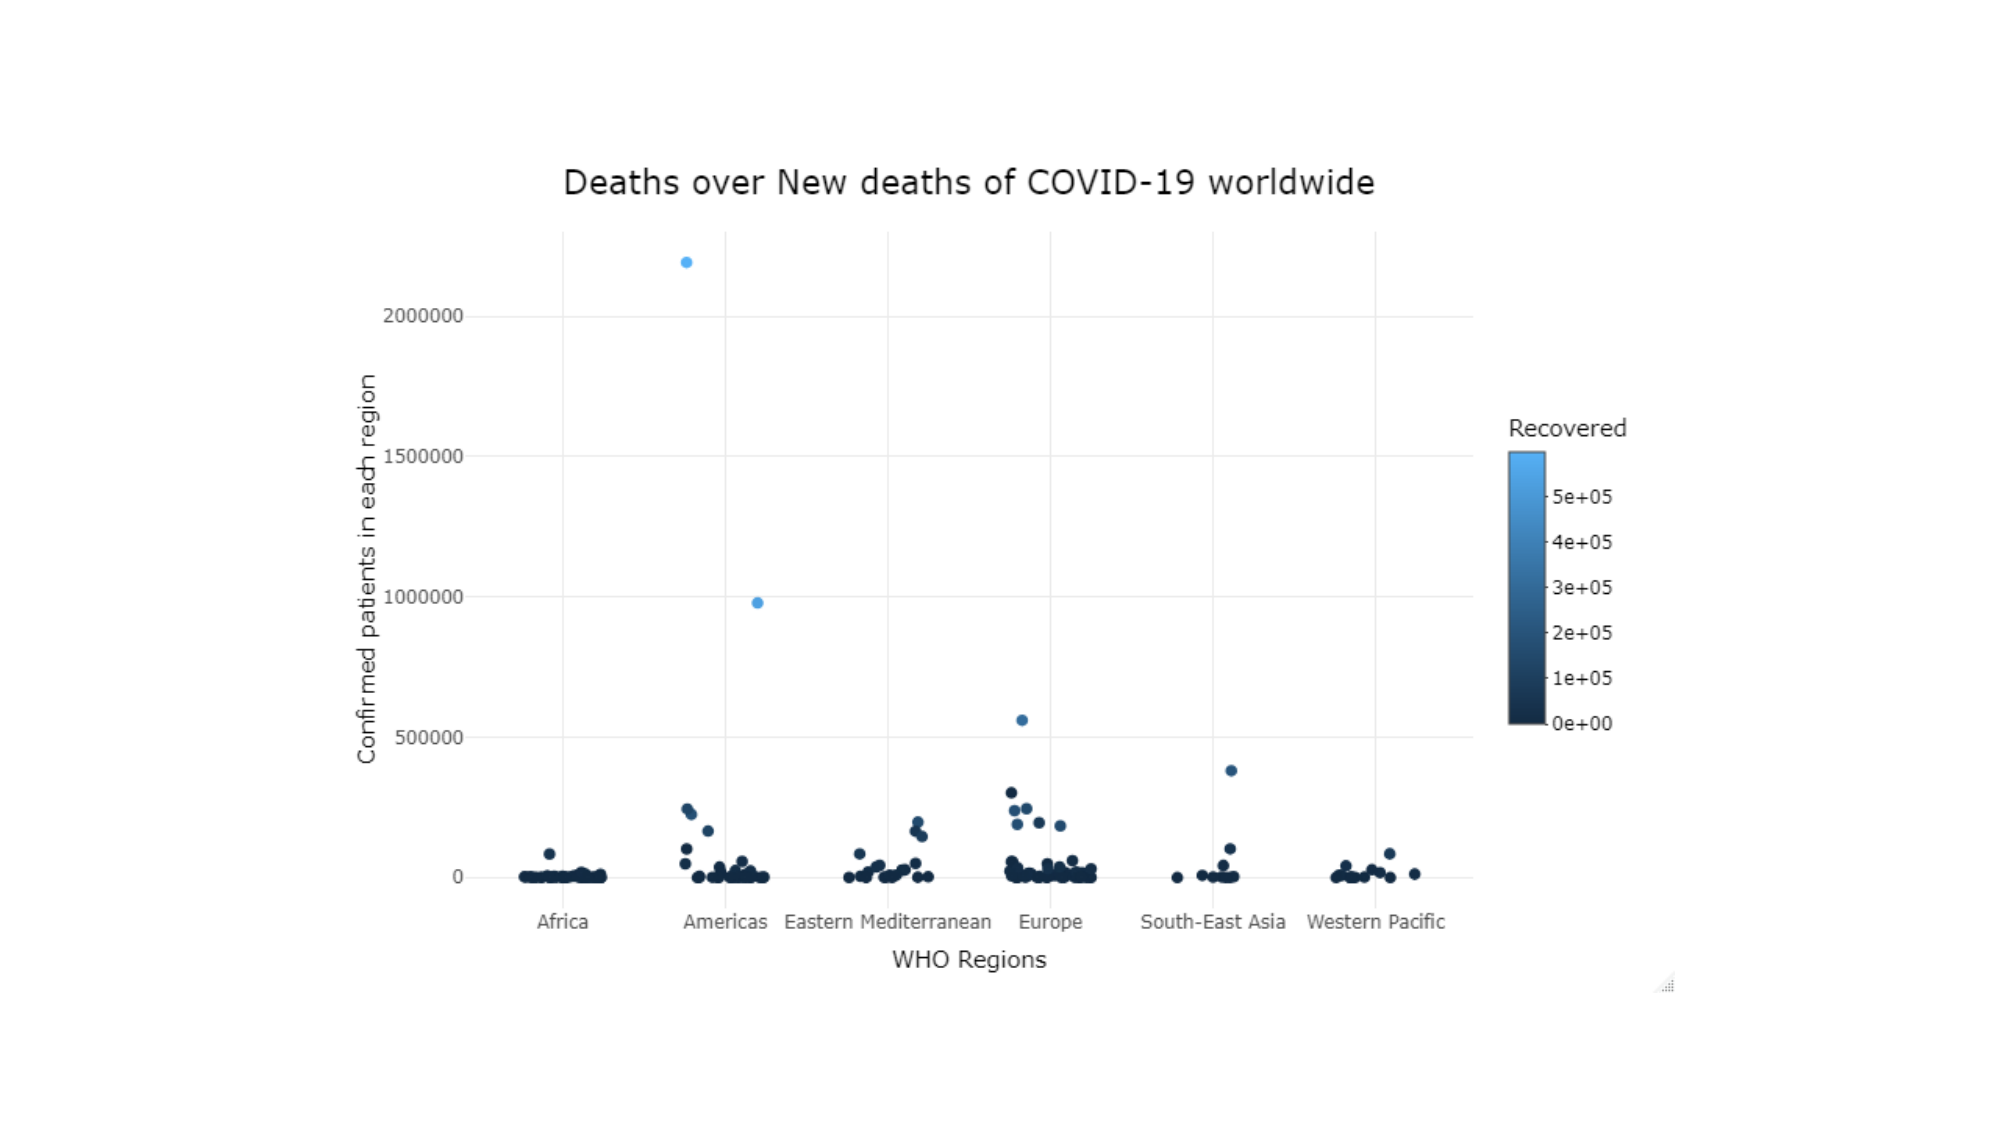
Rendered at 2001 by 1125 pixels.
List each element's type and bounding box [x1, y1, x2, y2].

picture [325, 132, 1675, 993]
